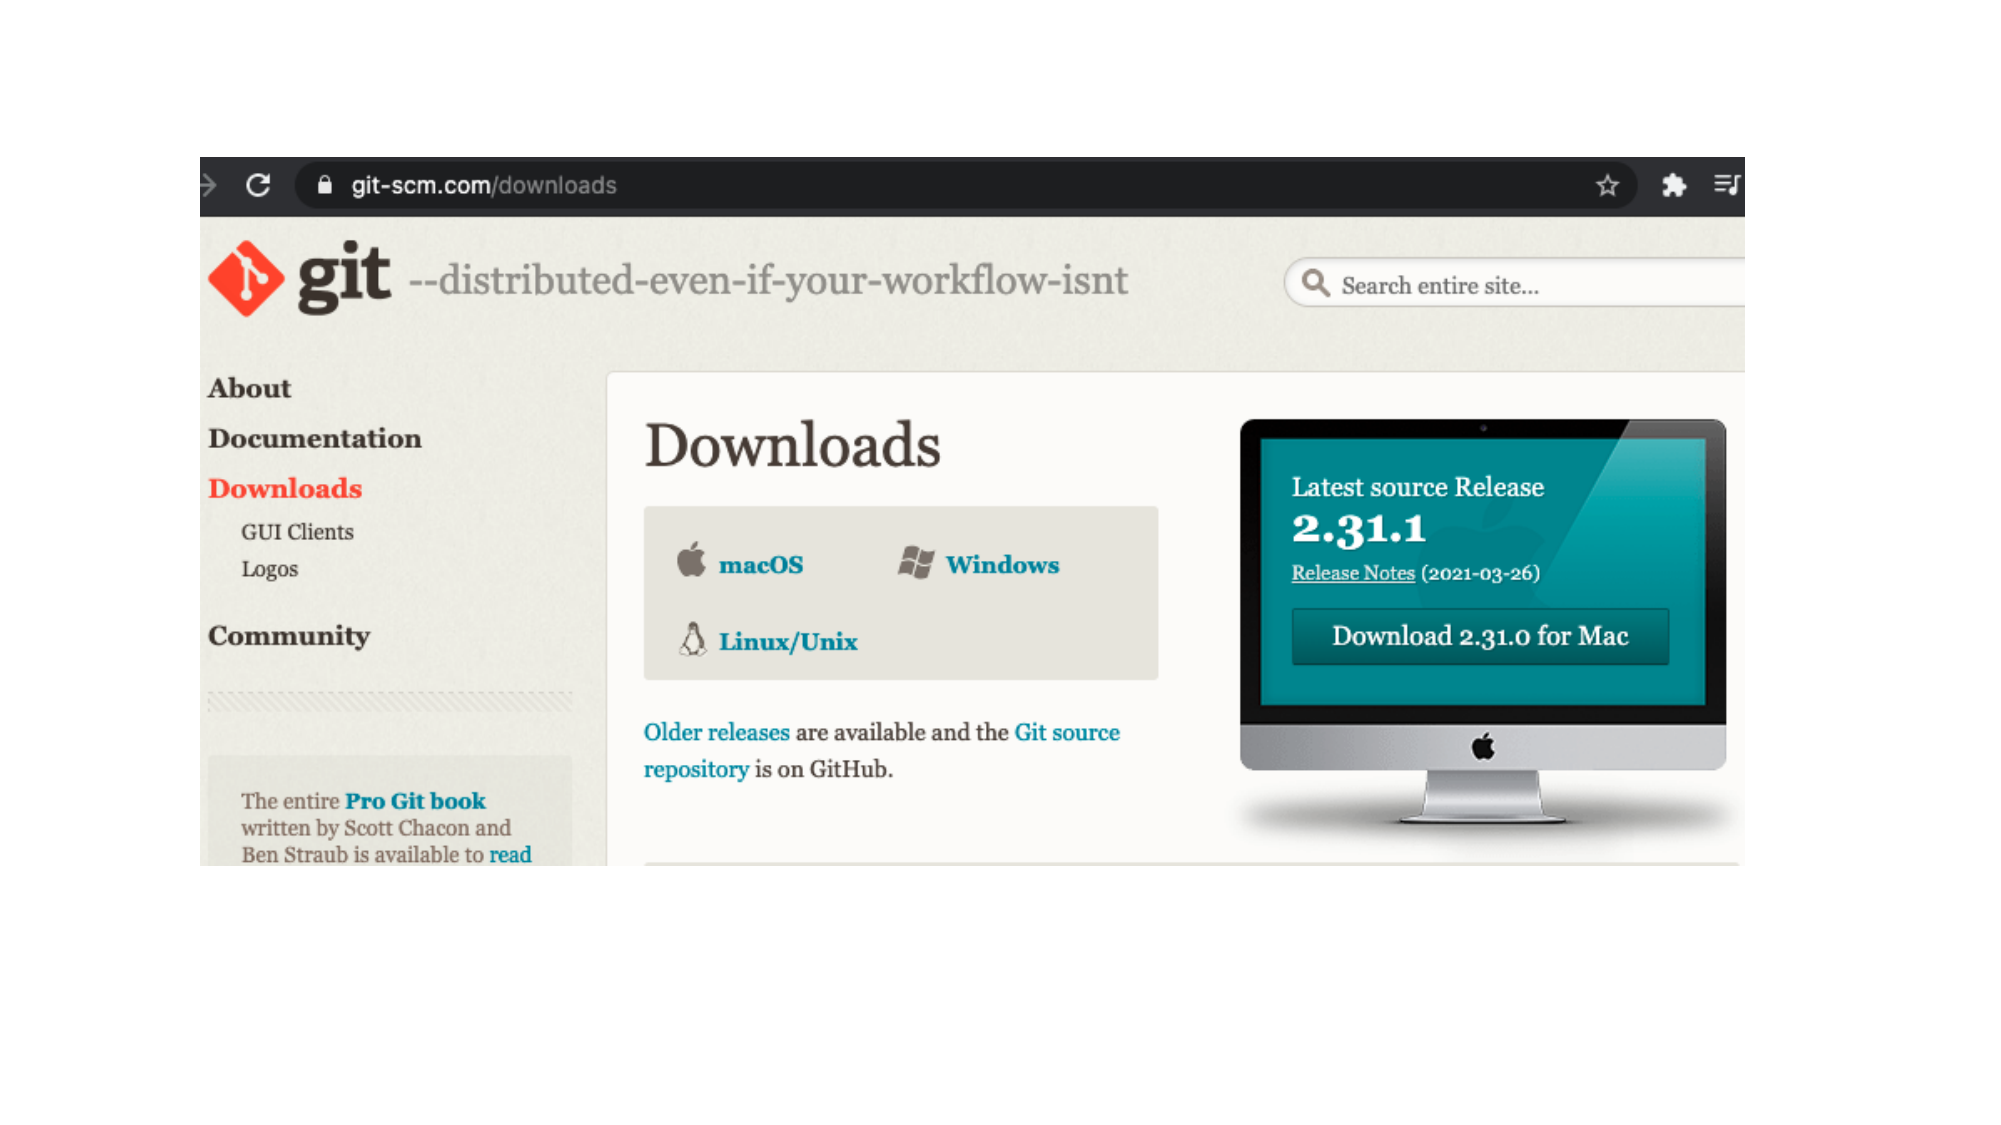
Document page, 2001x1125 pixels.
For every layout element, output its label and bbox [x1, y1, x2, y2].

picture [200, 157, 1745, 866]
